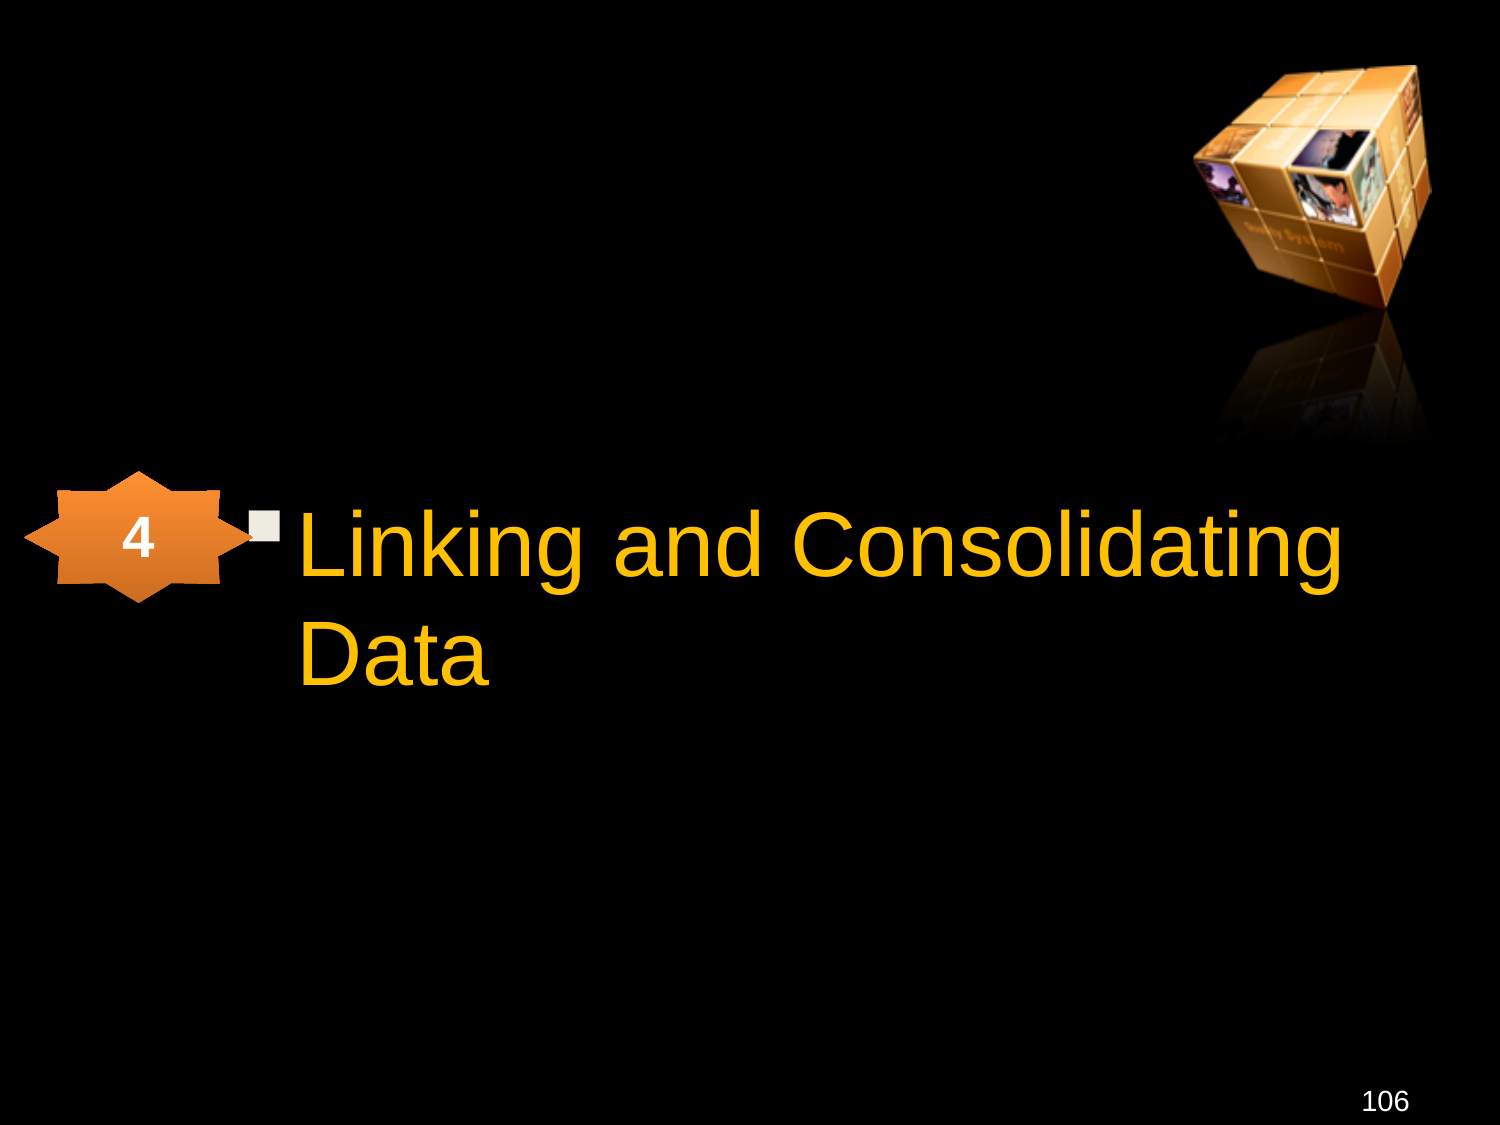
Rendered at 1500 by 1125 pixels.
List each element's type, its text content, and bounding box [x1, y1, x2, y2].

list Linking and Consolidating Data [224, 476, 1500, 724]
picture [1193, 65, 1432, 449]
slide_number 106 [1074, 1074, 1426, 1116]
text_box 4 [23, 470, 254, 604]
